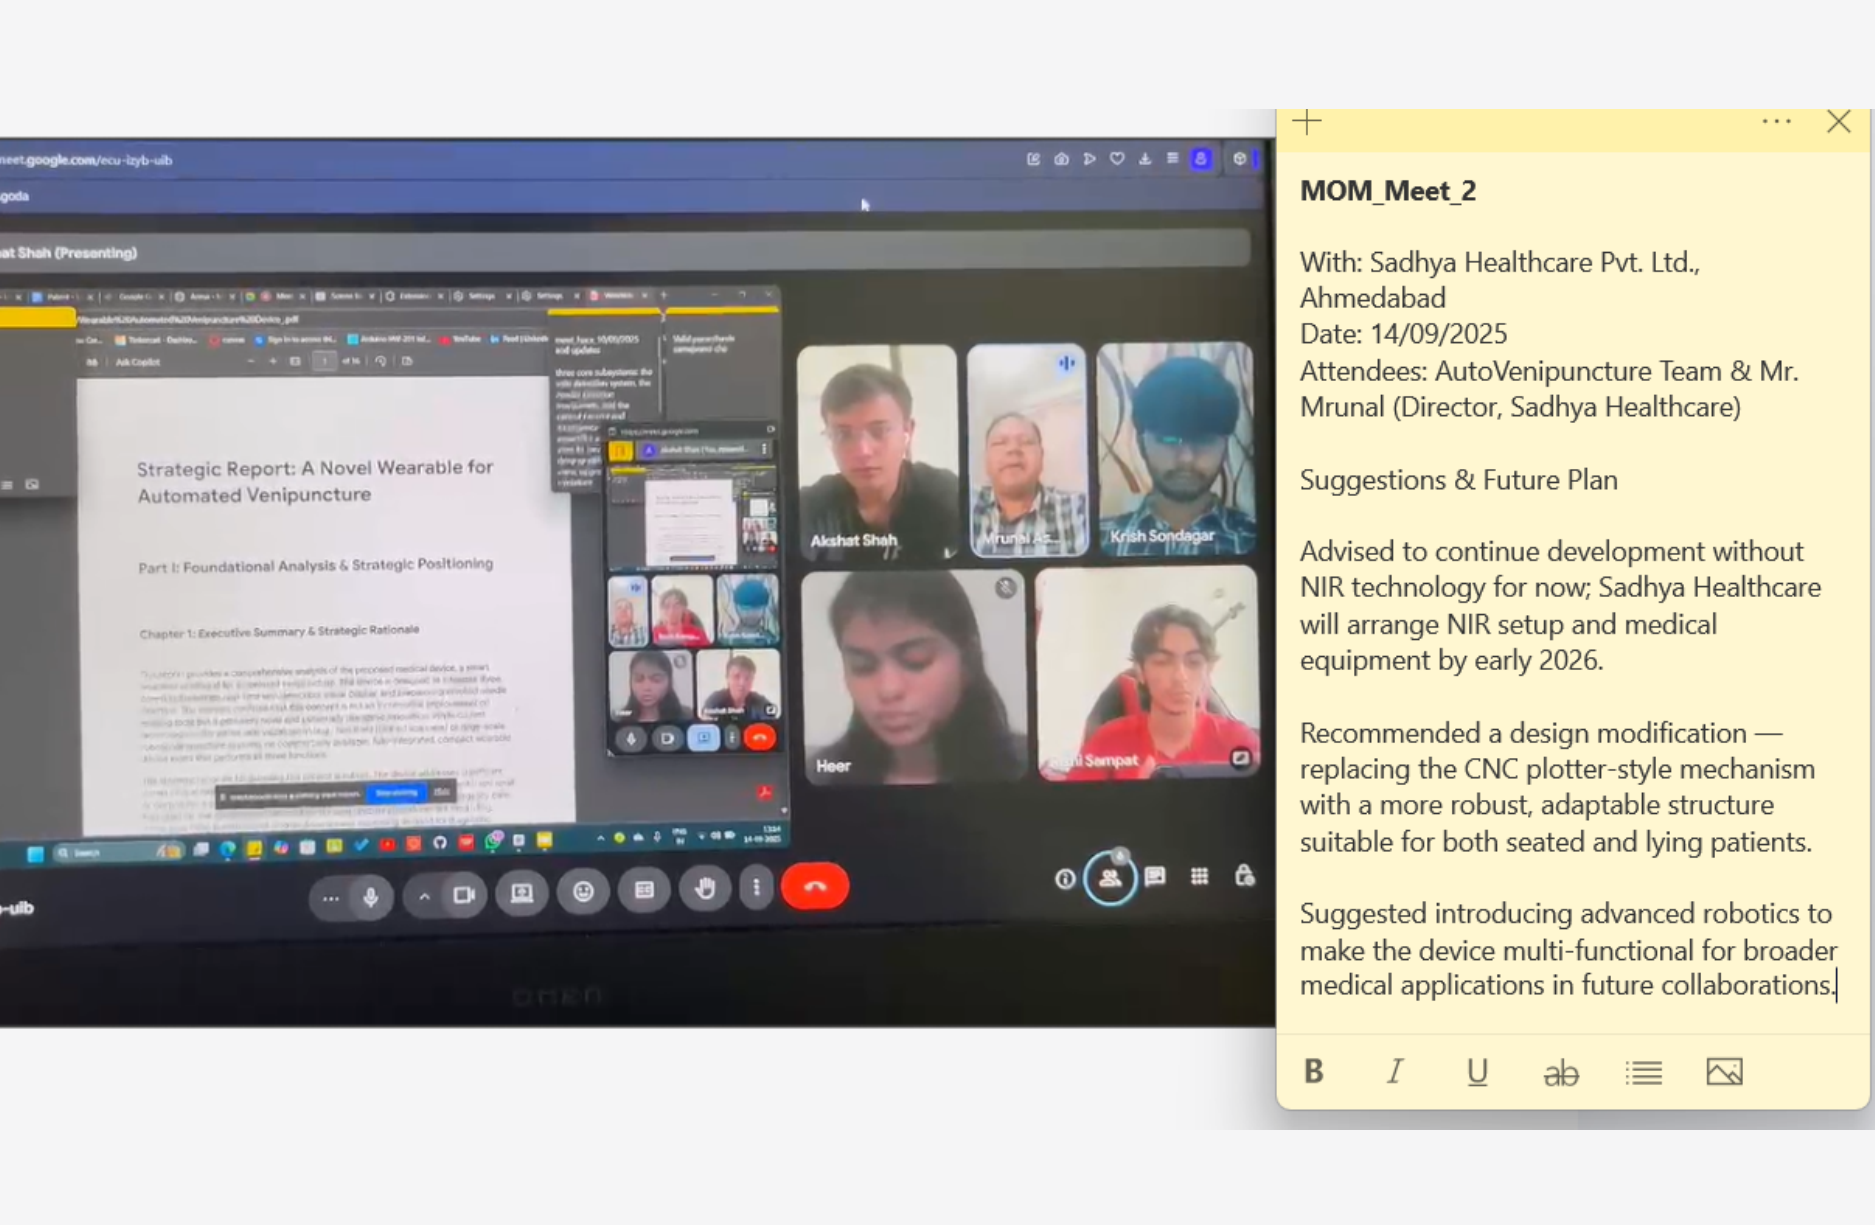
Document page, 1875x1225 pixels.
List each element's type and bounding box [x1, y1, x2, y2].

text_box [0, 109, 1875, 1130]
